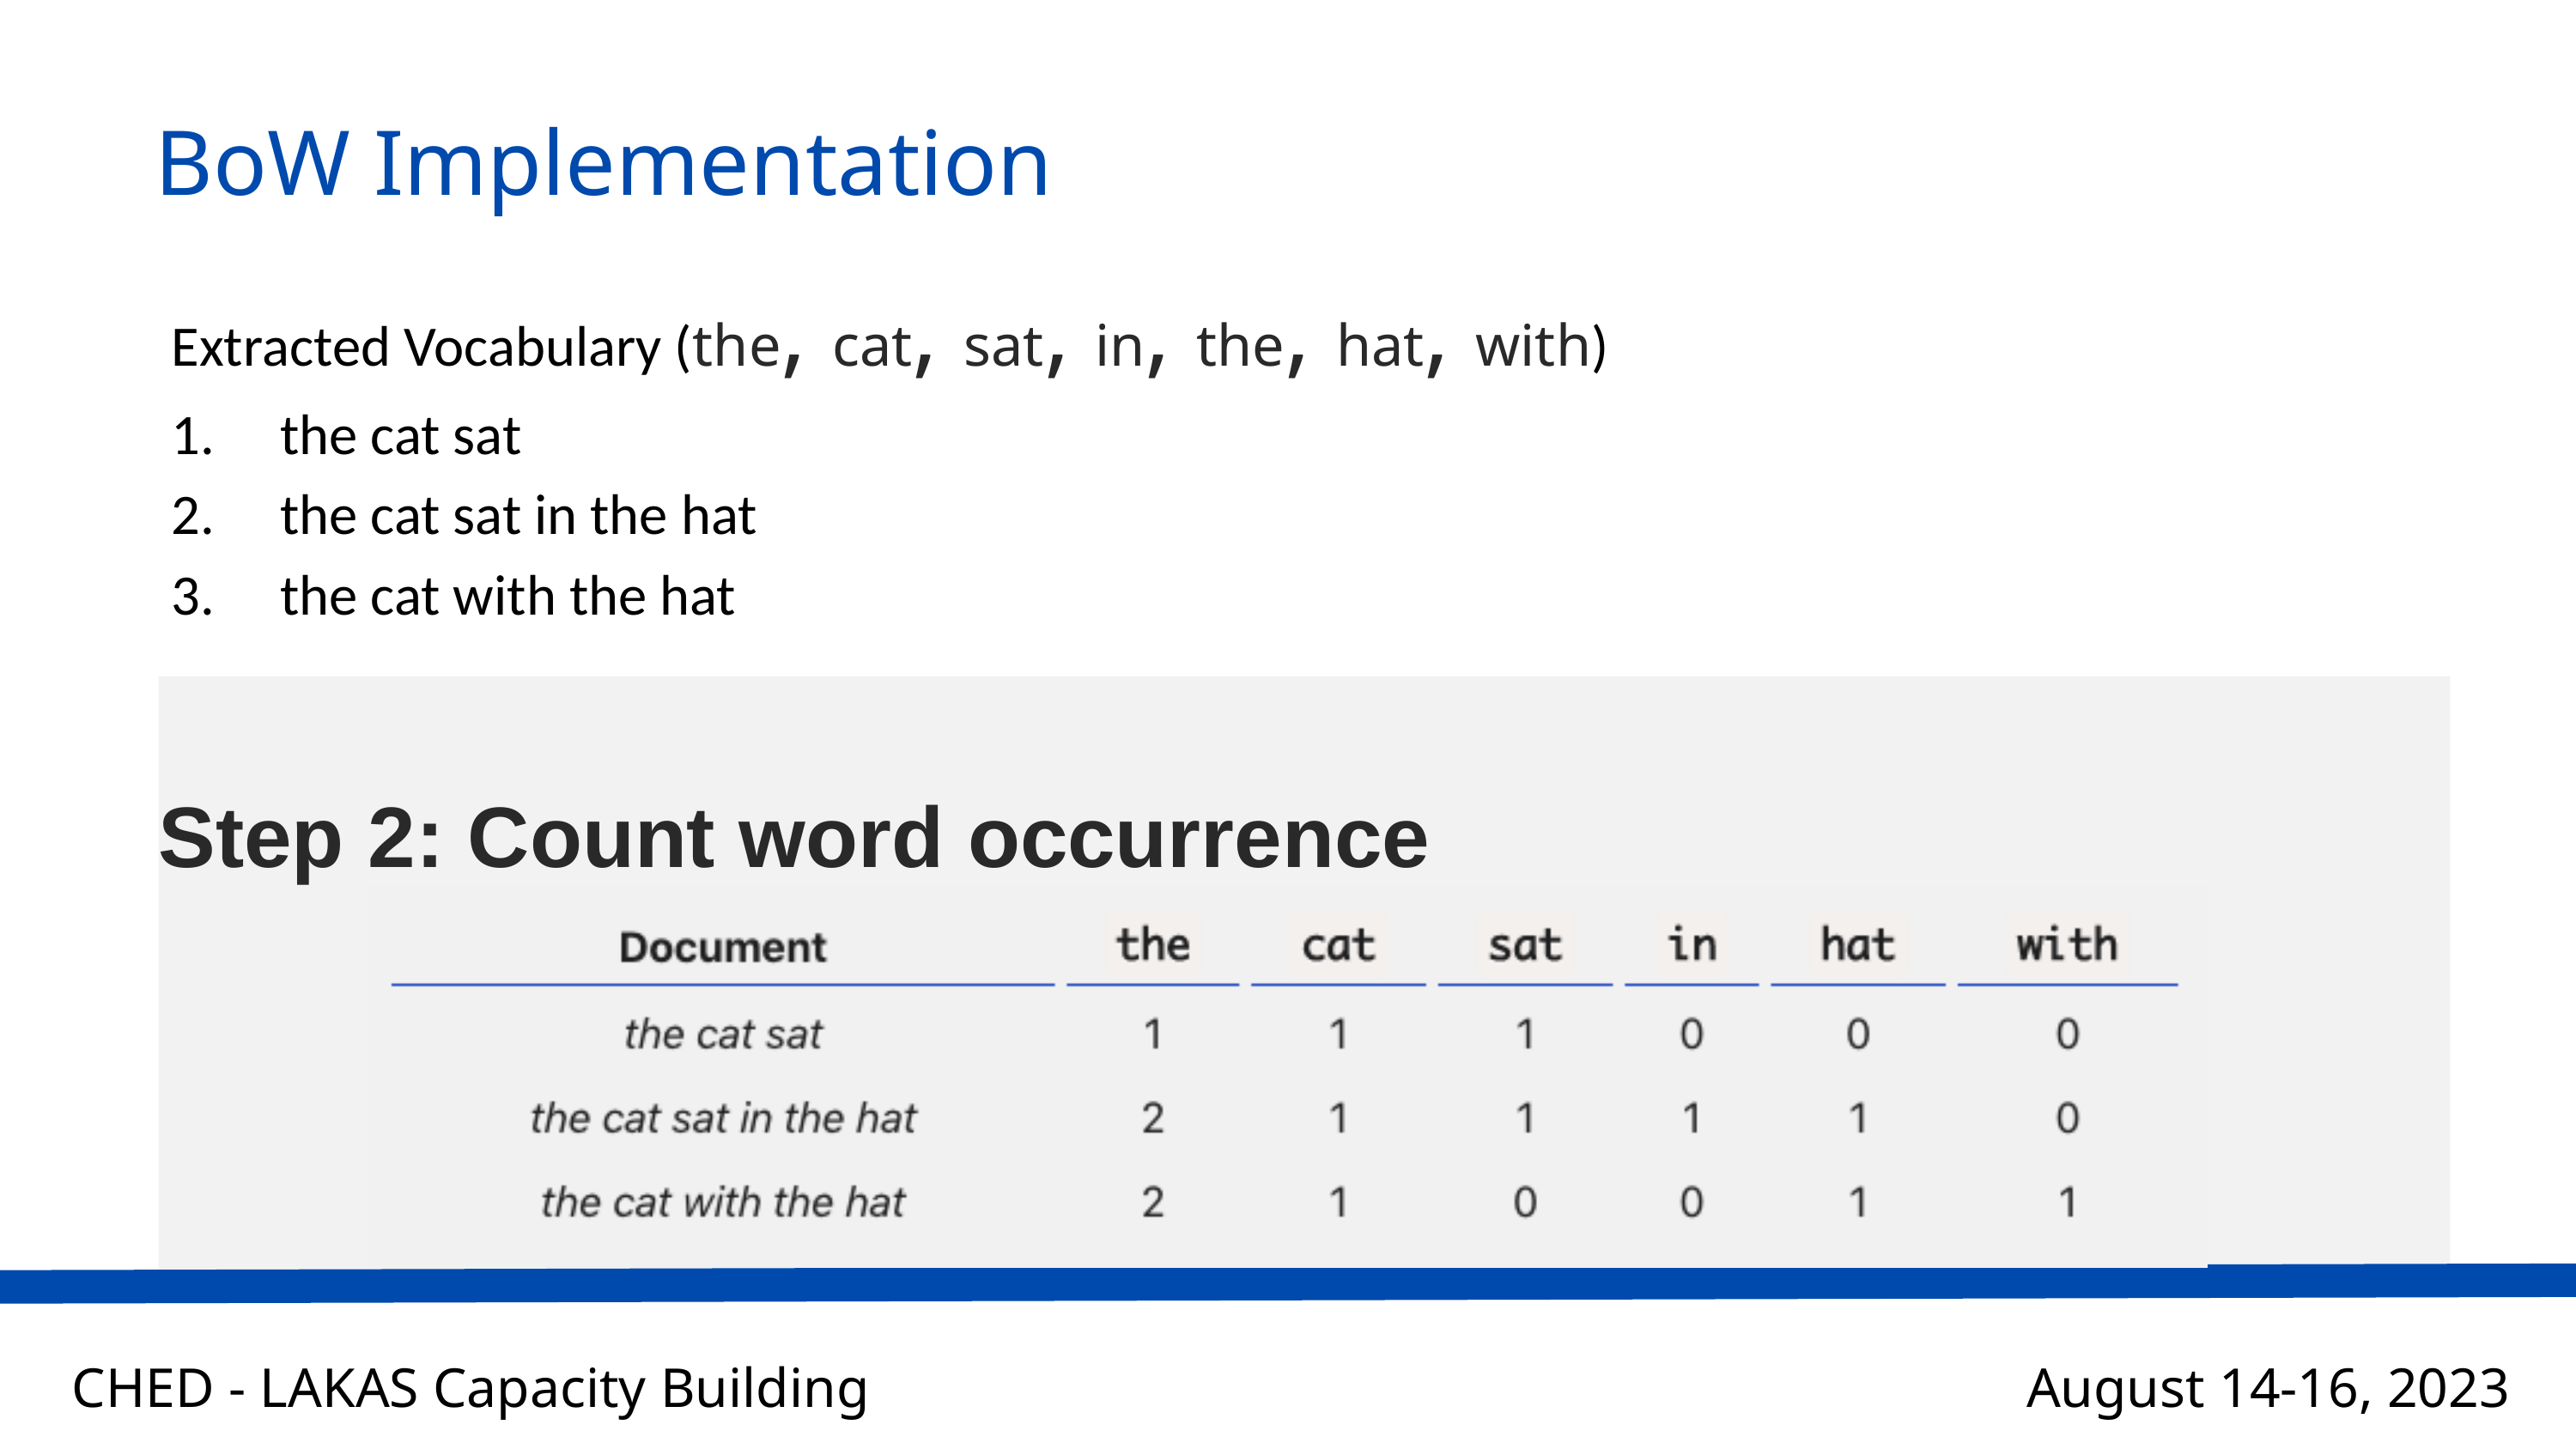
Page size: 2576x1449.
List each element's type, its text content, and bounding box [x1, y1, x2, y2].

text_box August 14-16, 2023 [1327, 1343, 2511, 1418]
picture [368, 886, 2208, 1268]
title BoW Implementation [142, 52, 2364, 267]
text_box Step 2: Count word occurrence [158, 676, 2451, 1284]
list Extracted Vocabulary (the, cat, sat, in, the, hat, with) the cat sat the cat sat in the hat the cat with the hat [158, 263, 2494, 1276]
text_box CHED - LAKAS Capacity Building [71, 1343, 1255, 1418]
